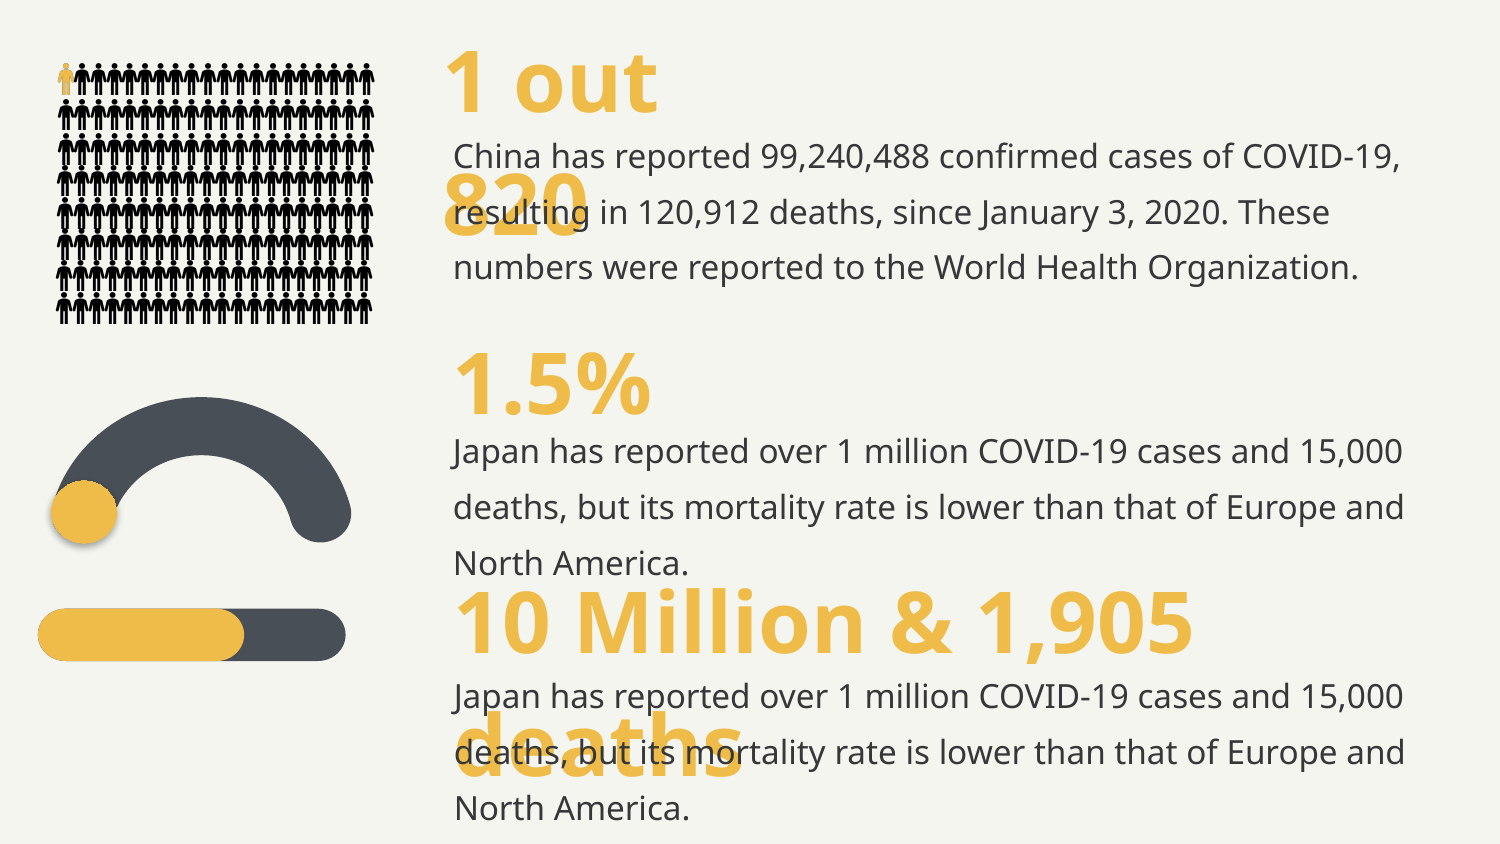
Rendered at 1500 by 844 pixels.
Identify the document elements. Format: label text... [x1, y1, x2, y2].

text_box China has reported 99,240,488 confirmed cases of COVID-19, resulting in 120,912 deaths, since January 3, 2020. These numbers were reported to the World Health Organization. [452, 119, 1460, 287]
text_box Japan has reported over 1 million COVID-19 cases and 15,000 deaths, but its mortality rate is lower than that of Europe and North America. [452, 414, 1460, 583]
text_box [51, 480, 117, 544]
text_box 10 Million & 1,905 deaths [453, 547, 1376, 659]
text_box 1 out 820 [442, 6, 811, 253]
text_box 1.5% [452, 308, 653, 414]
text_box Japan has reported over 1 million COVID-19 cases and 15,000 deaths, but its mortality rate is lower than that of Europe and North America. . [453, 659, 1484, 844]
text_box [36, 608, 348, 662]
picture [48, 62, 384, 96]
text_box [58, 397, 352, 543]
picture [46, 98, 384, 325]
